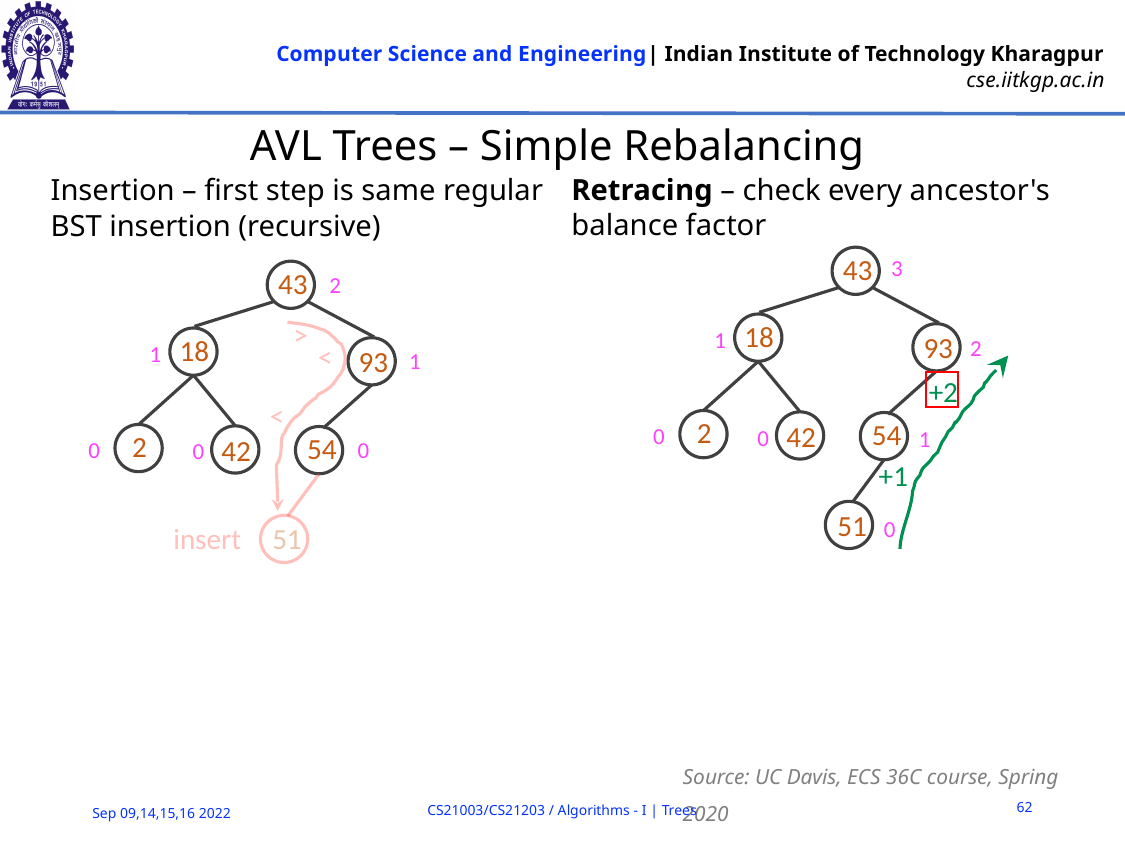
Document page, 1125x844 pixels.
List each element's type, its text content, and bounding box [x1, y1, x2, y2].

title AVL Trees – Simple Rebalancing [35, 72, 1078, 215]
text_box 0 [73, 428, 115, 471]
text_box Retracing – check every ancestor's balance factor [556, 163, 1084, 245]
picture [1, 1, 74, 110]
text_box Insertion – first step is same regular BST insertion (recursive) [35, 215, 556, 245]
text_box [637, 244, 1009, 551]
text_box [115, 258, 404, 564]
text_box 1 [404, 339, 436, 382]
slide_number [77, 798, 274, 844]
text_box Source: UC Davis, ECS 36C course, Spring 2020 [668, 775, 1121, 802]
footer CS21003/CS21203 / Algorithms - I | Trees [185, 787, 940, 833]
slide_number 62 [992, 802, 1048, 831]
